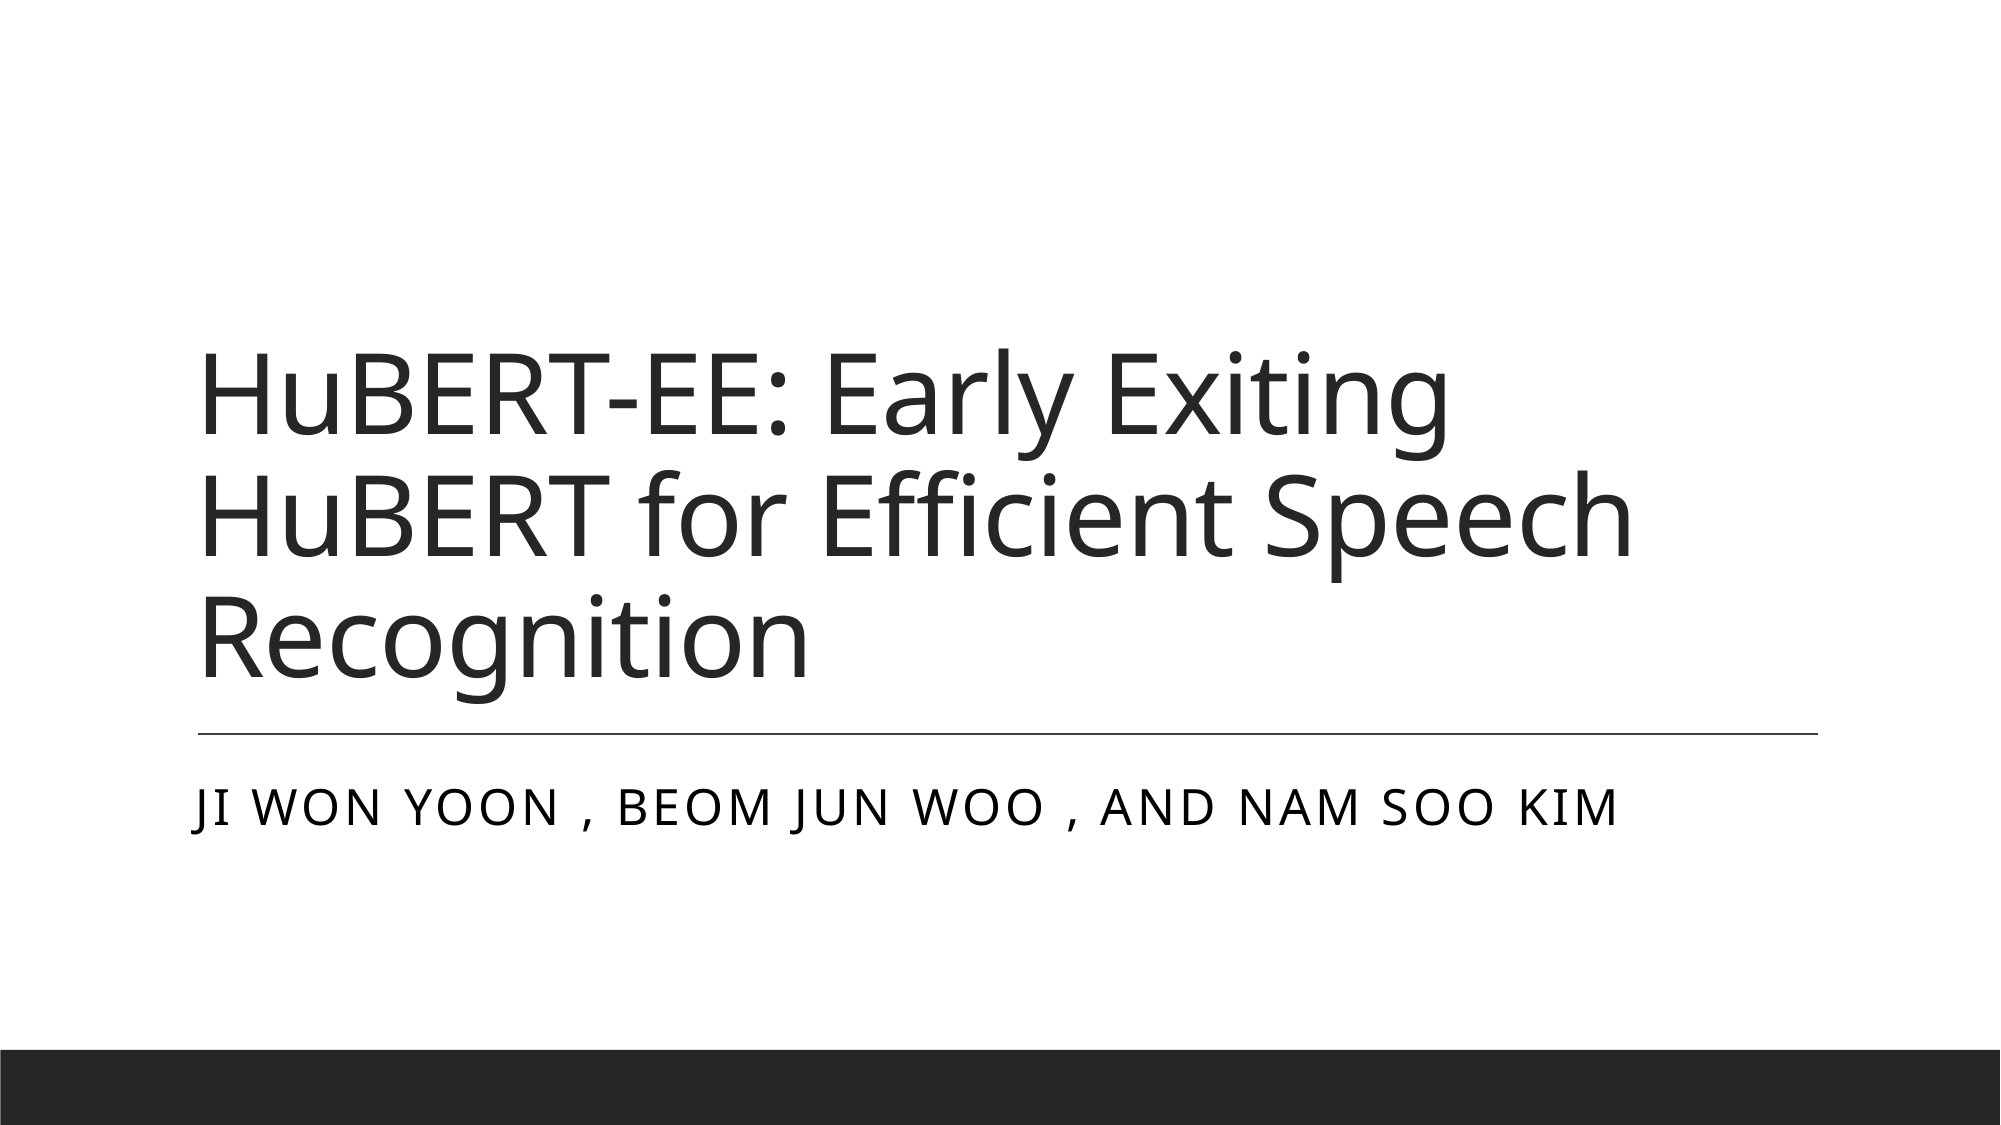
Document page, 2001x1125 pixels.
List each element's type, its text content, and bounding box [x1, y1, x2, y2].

title HuBERT-EE: Early Exiting HuBERT for Efficient Speech Recognition [180, 124, 1830, 710]
subtitle Ji Won Yoon , Beom Jun Woo , and Nam Soo Kim [180, 761, 1831, 950]
